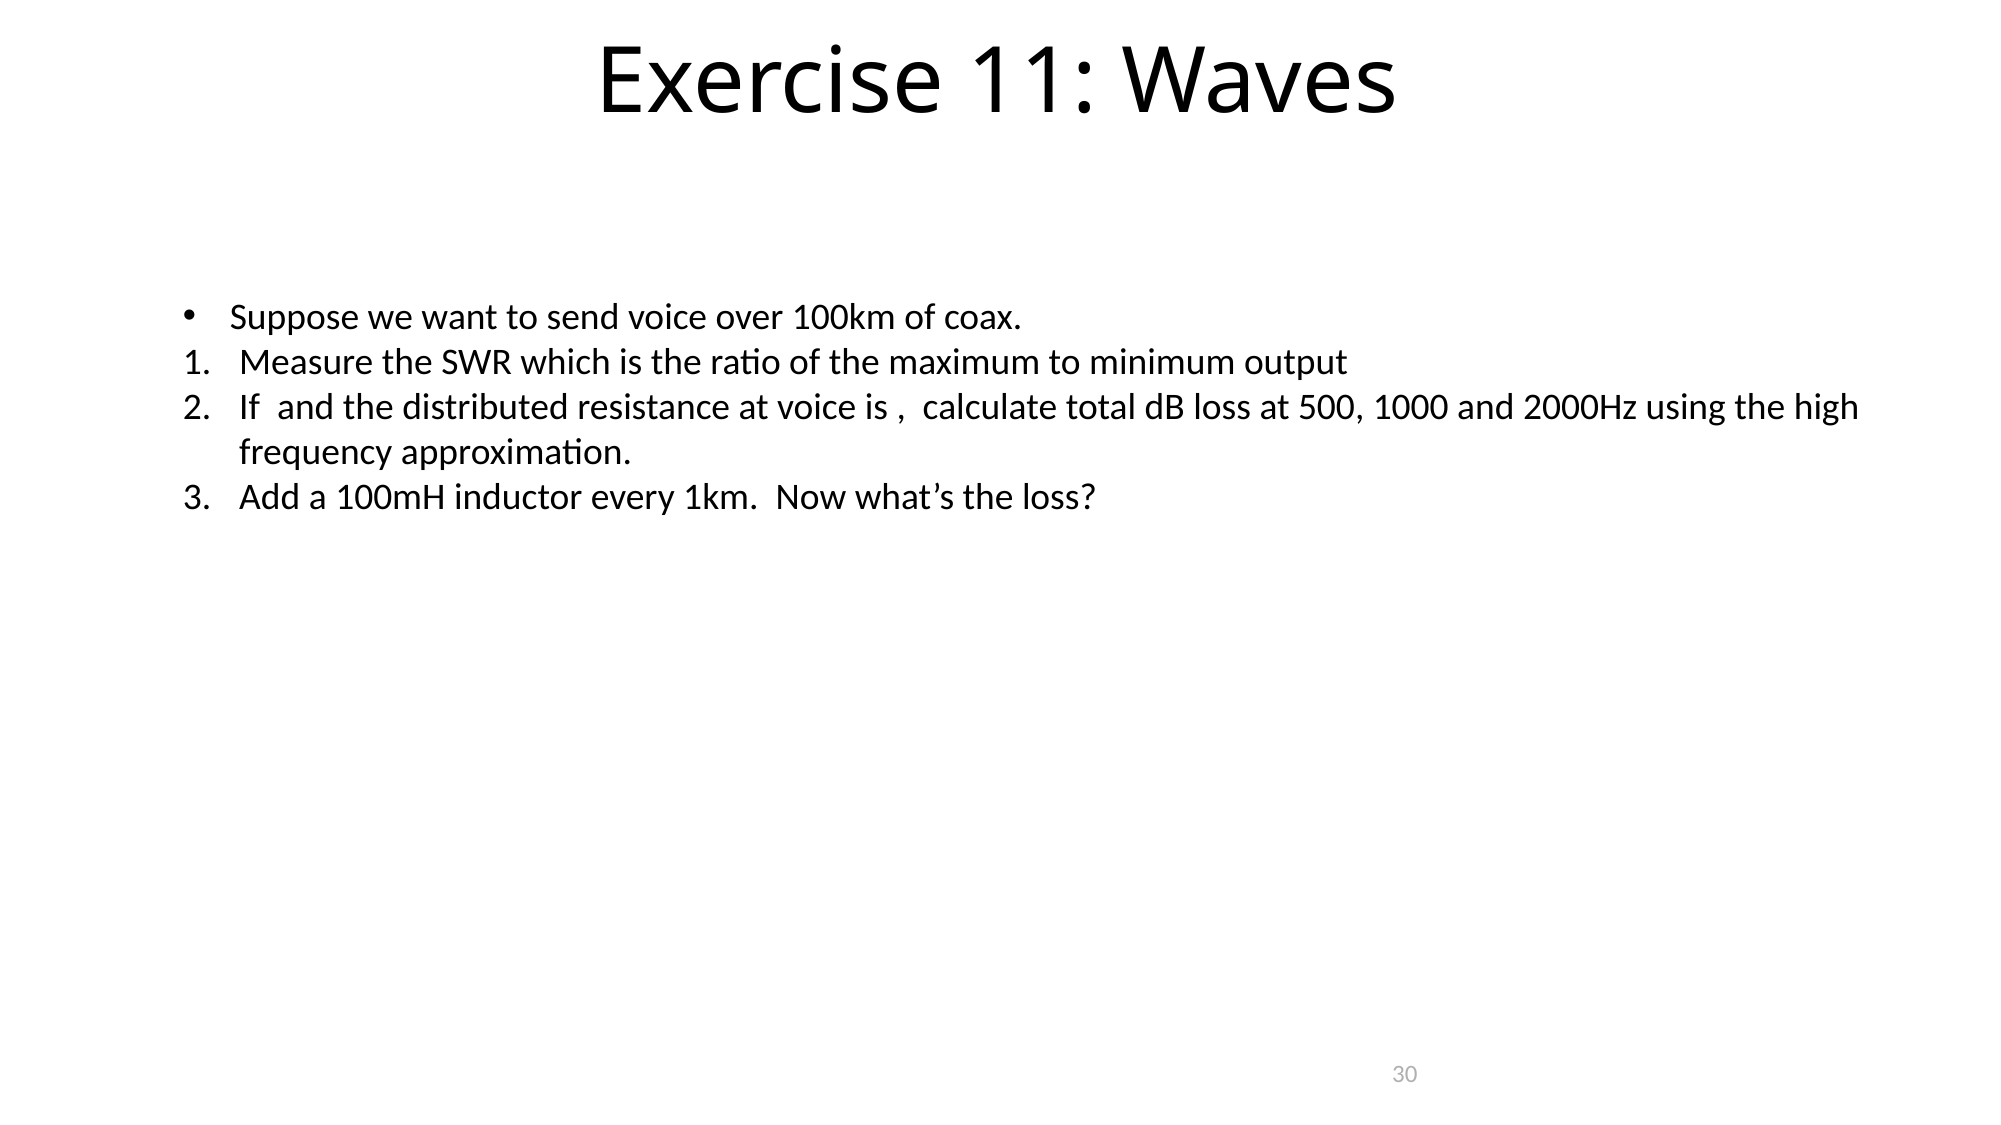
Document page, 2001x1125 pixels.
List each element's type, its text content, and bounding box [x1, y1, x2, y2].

text_box Exercise 11: Waves [20, 20, 1975, 131]
slide_number 30 [1074, 738, 1425, 1125]
